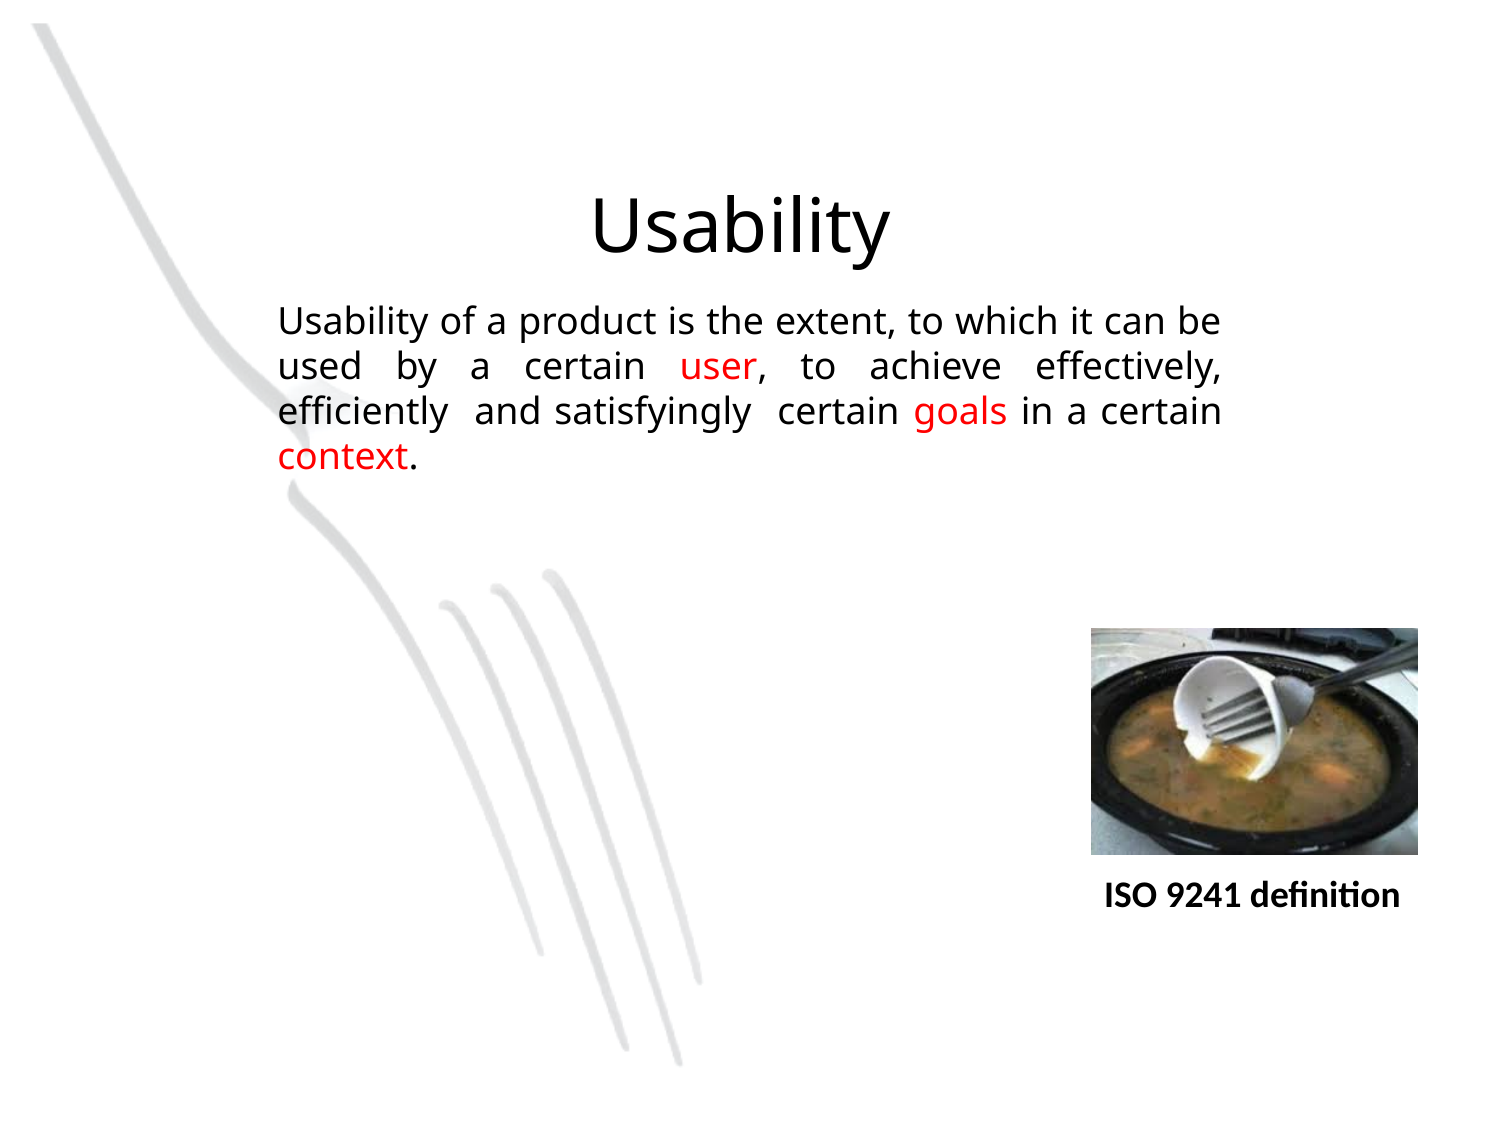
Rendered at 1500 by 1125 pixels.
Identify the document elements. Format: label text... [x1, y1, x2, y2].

text_box ISO 9241 definition [1089, 862, 1416, 923]
picture [26, 21, 865, 1084]
picture [1091, 628, 1418, 855]
text_box Usability of a product is the extent, to which it can be used by a certain user, to achieve effectively, efficiently and satisfyingly certain goals in a certain context. [868, 289, 1238, 485]
text_box Usability [868, 169, 926, 275]
